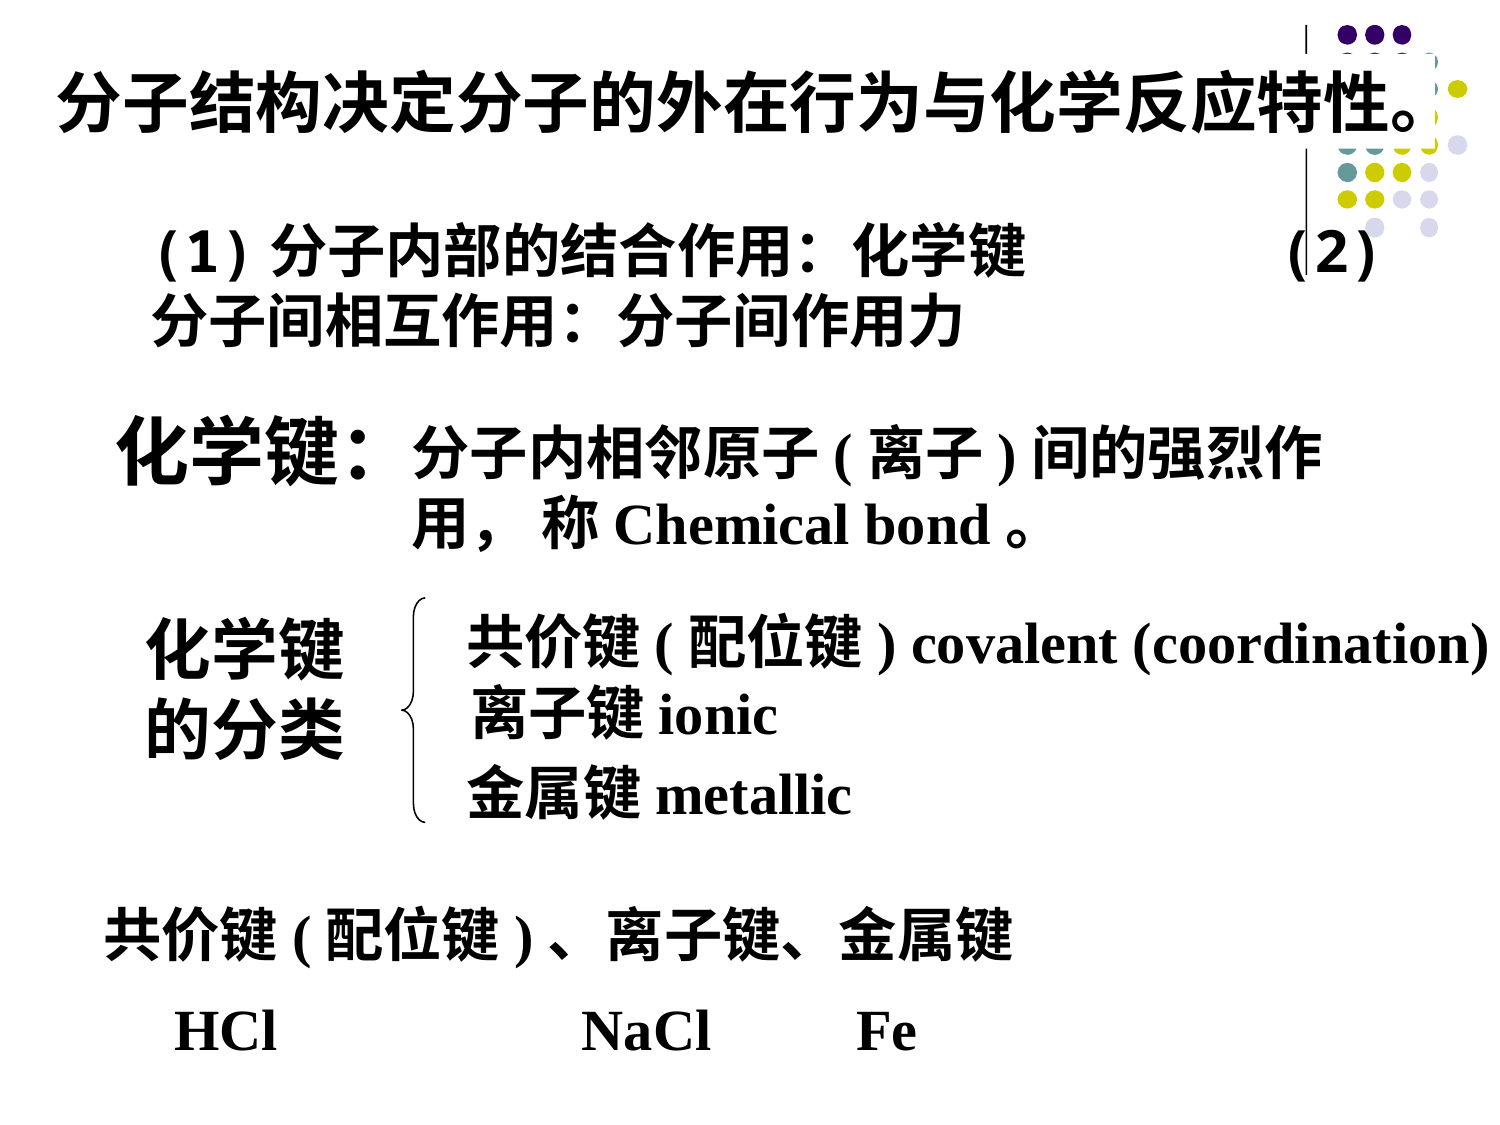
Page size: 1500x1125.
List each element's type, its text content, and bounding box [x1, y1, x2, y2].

text_box (1)分子内部的结合作用：化学键 (2)分子间相互作用：分子间作用力 [135, 206, 1406, 362]
text_box 化学键的分类 [129, 600, 368, 775]
text_box HCl NaCl Fe [159, 985, 1195, 1070]
text_box 分子内相邻原子(离子)间的强烈作用， 称Chemical bond。 [397, 408, 1395, 564]
text_box 化学键： [100, 397, 526, 502]
text_box 离子键ionic [455, 668, 1043, 754]
text_box 分子结构决定分子的外在行为与化学反应特性。 [41, 53, 1435, 149]
text_box 共价键(配位键)、离子键、金属键 [88, 890, 1191, 976]
text_box 共价键(配位键) covalent (coordination) [451, 597, 1500, 683]
text_box [401, 597, 426, 823]
text_box 金属键metallic [451, 748, 1016, 834]
